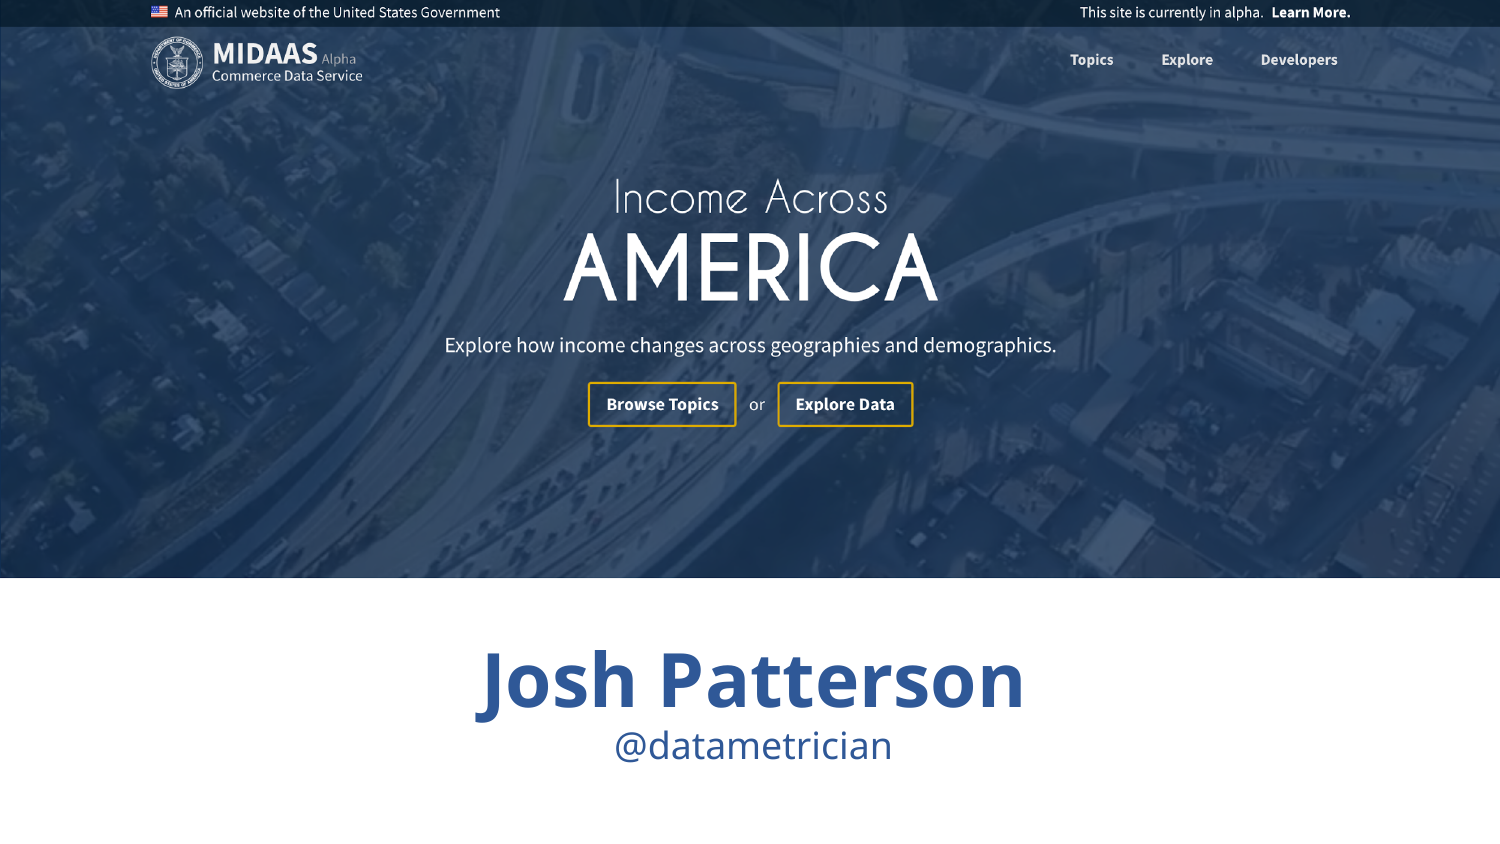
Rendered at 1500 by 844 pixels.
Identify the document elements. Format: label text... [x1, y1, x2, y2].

picture [0, 0, 1500, 579]
text_box Josh Patterson @datametrician [113, 609, 1395, 844]
